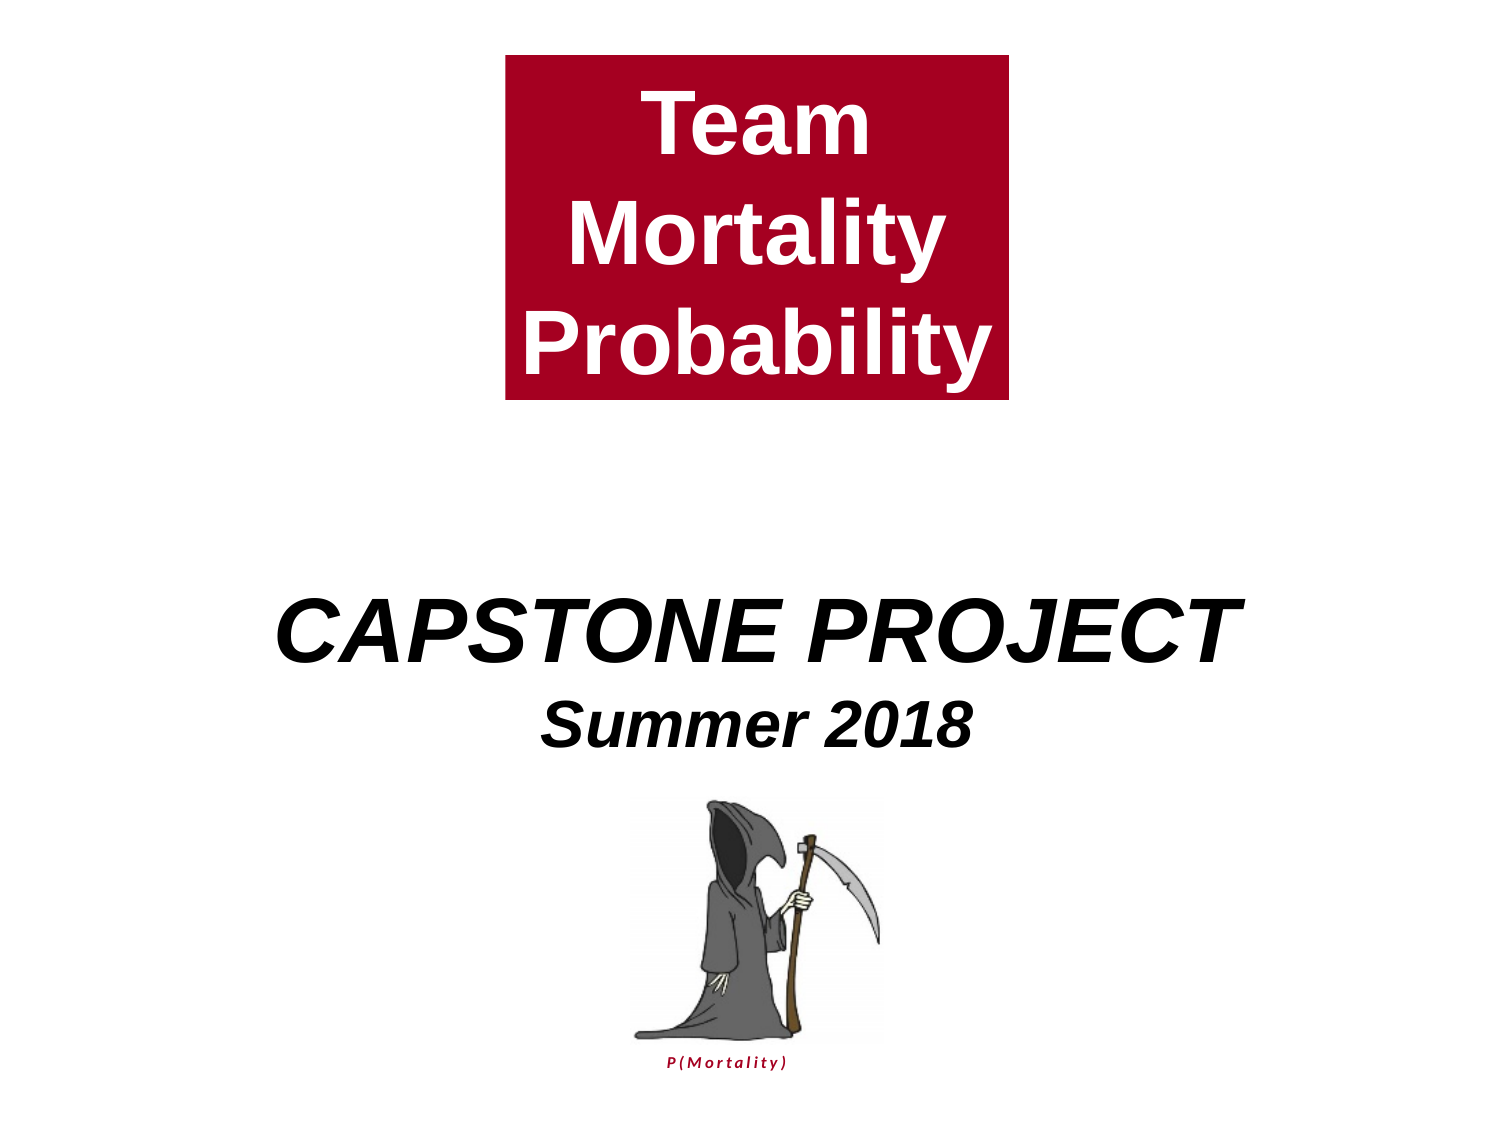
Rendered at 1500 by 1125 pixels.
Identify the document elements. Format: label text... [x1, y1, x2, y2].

text_box P(Mortality) [651, 1053, 802, 1080]
picture [630, 796, 885, 1045]
text_box Team Mortality Probability [505, 55, 1009, 400]
text_box CAPSTONE PROJECT Summer 2018 [157, 563, 1357, 676]
